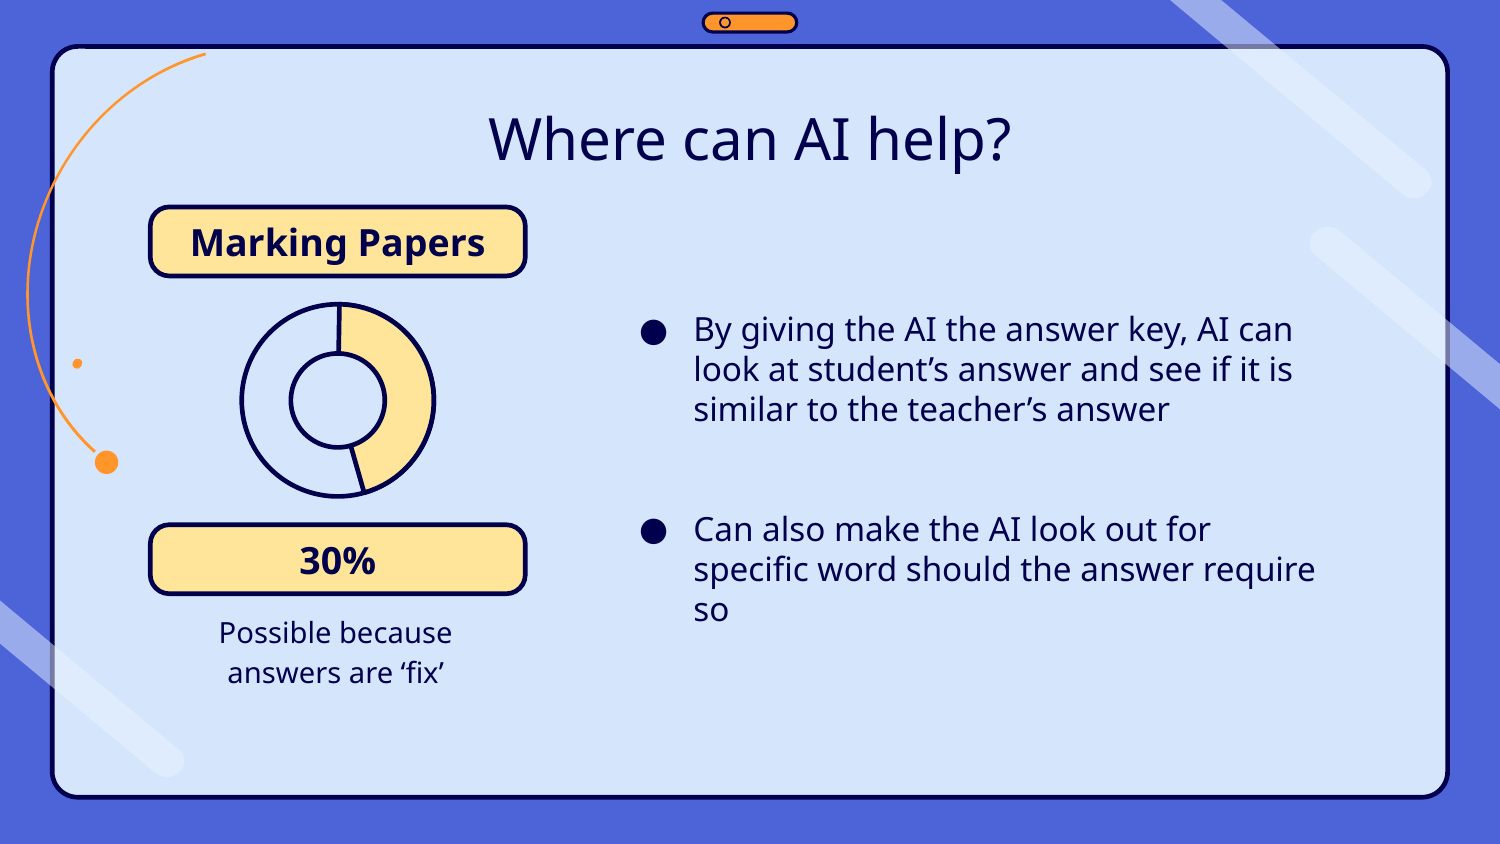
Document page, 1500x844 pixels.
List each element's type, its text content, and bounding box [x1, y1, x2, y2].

text_box By giving the AI the answer key, AI can look at student’s answer and see if it is similar to the teacher’s answer Can also make the AI look out for specific word should the answer require so [603, 206, 1341, 730]
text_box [148, 206, 526, 730]
title Where can AI help? [118, 87, 1382, 181]
